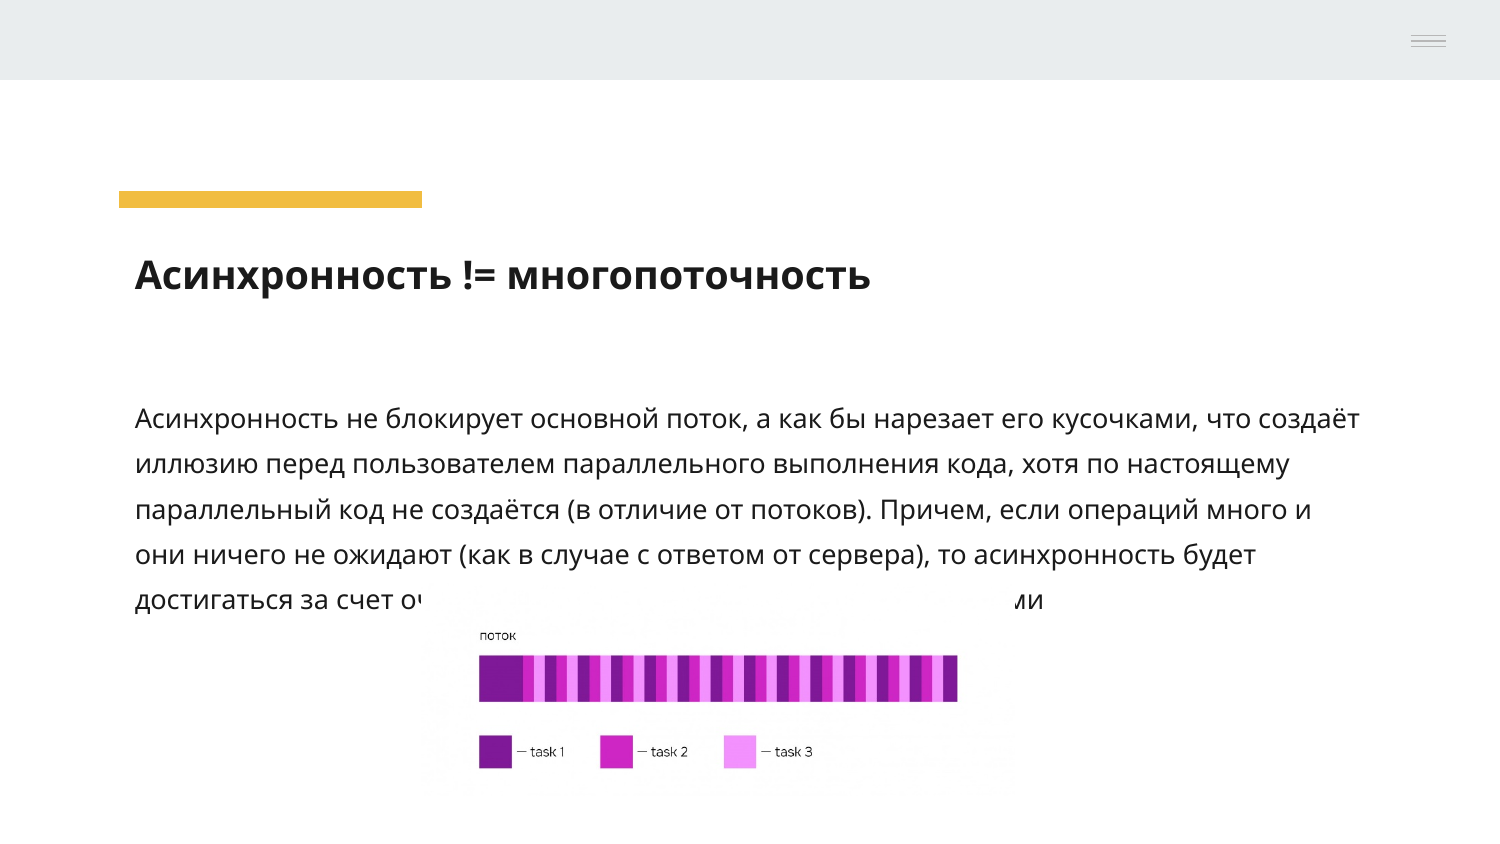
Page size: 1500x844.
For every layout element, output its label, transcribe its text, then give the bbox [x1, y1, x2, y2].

title Асинхронность != многопоточность Асинхронность не блокирует основной поток, а как бы нарезает его кусочками, что создаёт иллюзию перед пользователем параллельного выполнения кода, хотя по настоящему параллельный код не создаётся (в отличие от потоков). Причем, если операций много и они ничего не ожидают (как в случае с ответом от сервера), то асинхронность будет достигаться за счет очень быстрого переключения между задачами [119, 216, 1375, 763]
picture [119, 190, 422, 208]
picture [420, 583, 1015, 796]
